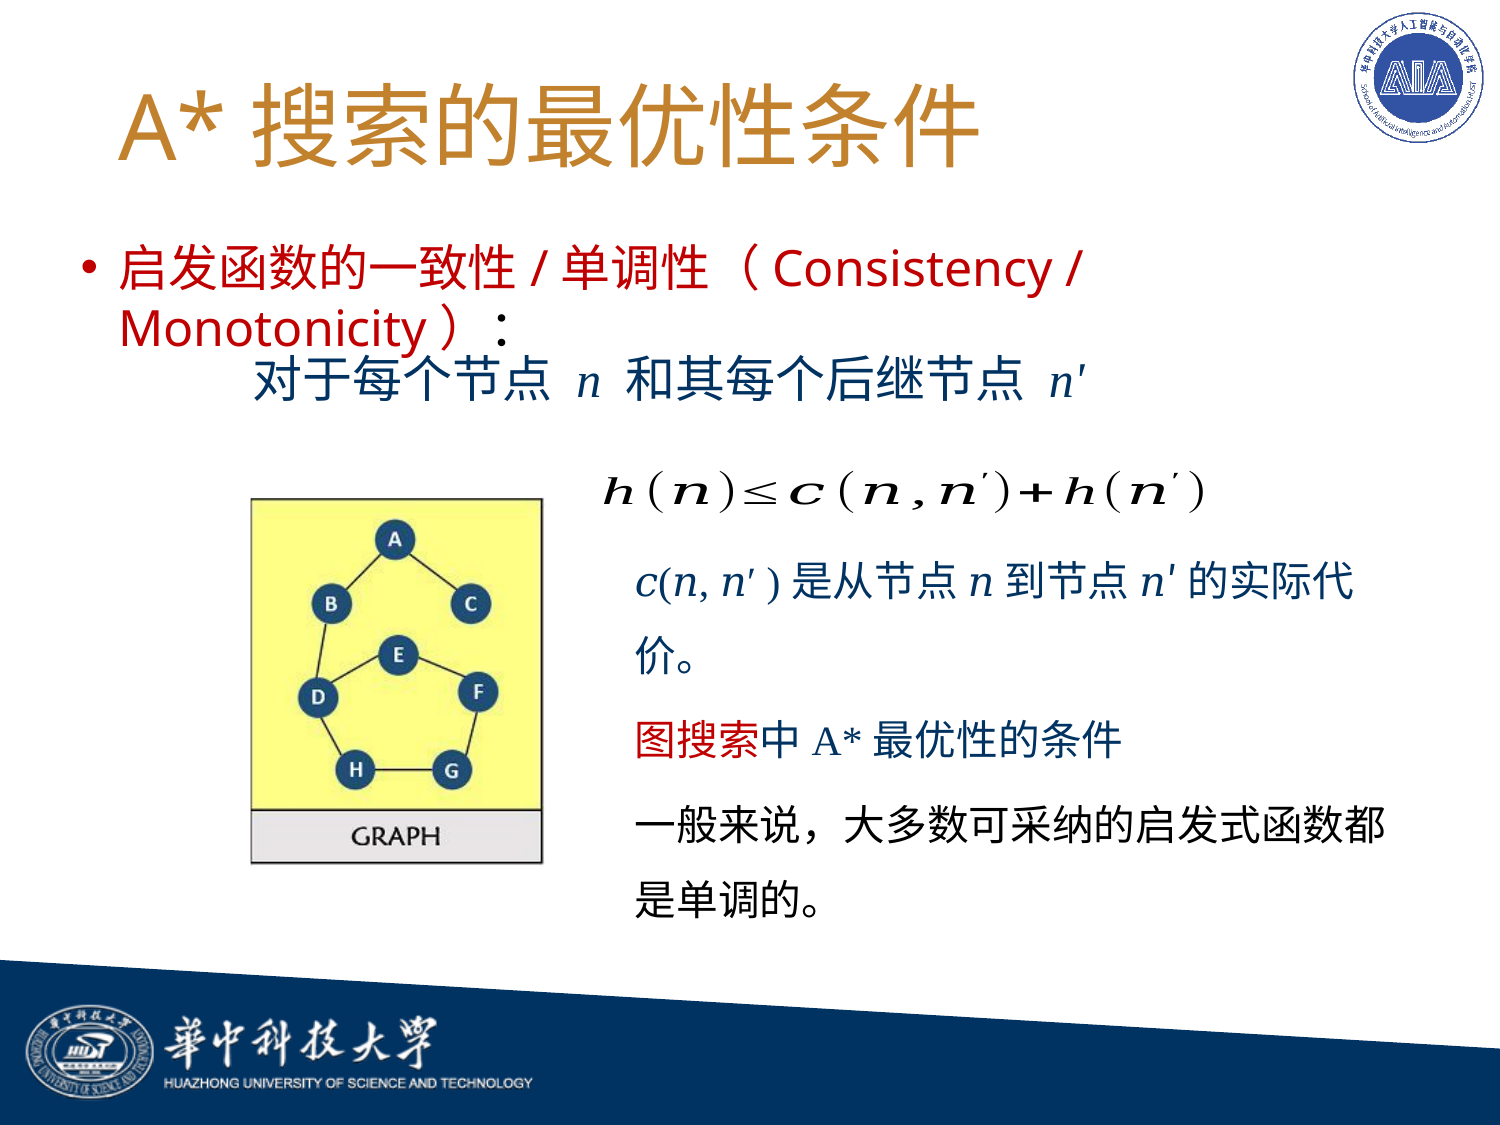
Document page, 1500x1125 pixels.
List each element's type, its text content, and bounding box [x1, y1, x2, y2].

text_box 对于每个节点 n 和其每个后继节点 n' [238, 340, 1100, 416]
title A*搜索的最优性条件 [103, 59, 1397, 203]
picture [250, 497, 545, 867]
picture [1325, 0, 1500, 153]
picture [20, 996, 569, 1108]
text_box 𝑐(𝑛, 𝑛′ )是从节点 𝑛 到节点 𝑛′ 的实际代价。 图搜索中A*最优性的条件 一般来说，大多数可采纳的启发式函数都是单调的。 [629, 567, 1402, 886]
list 启发函数的一致性/单调性（Consistency / Monotonicity）： [65, 228, 1450, 923]
